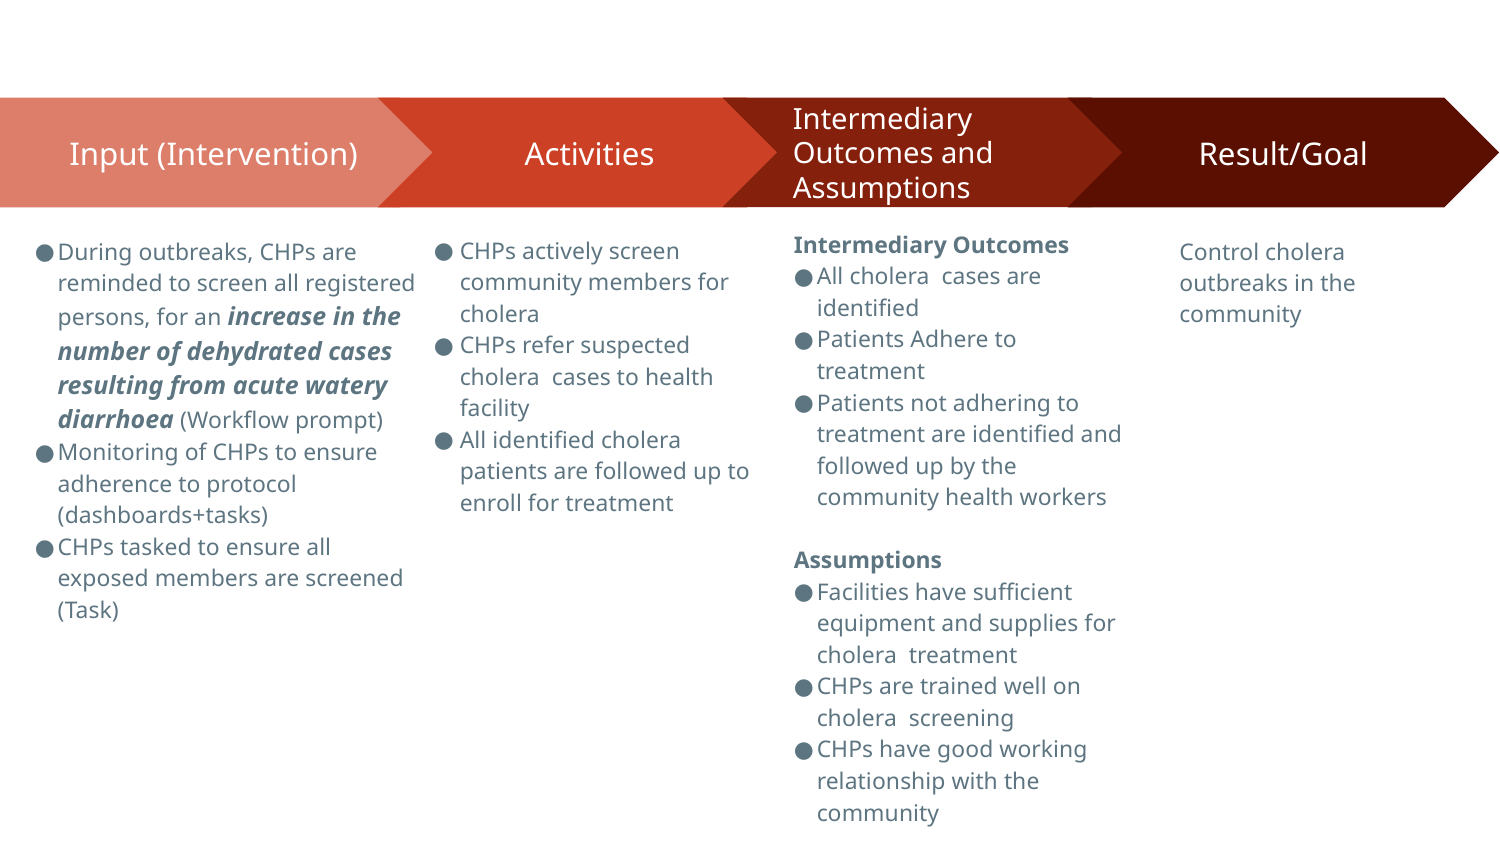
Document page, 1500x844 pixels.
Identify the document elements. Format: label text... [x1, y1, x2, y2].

text_box Result/Goal [1067, 97, 1500, 208]
text_box Input (Intervention) [0, 97, 432, 208]
text_box During outbreaks, CHPs are reminded to screen all registered persons, for an increase in the number of dehydrated cases resulting from acute watery diarrhoea (Workflow prompt) Monitoring of CHPs to ensure adherence to protocol (dashboards+tasks) CHPs tasked to ensure all exposed members are screened (Task) [19, 217, 432, 781]
text_box Intermediary Outcomes All cholera cases are identified Patients Adhere to treatment Patients not adhering to treatment are identified and followed up by the community health workers Assumptions Facilities have sufficient equipment and supplies for cholera treatment CHPs are trained well on cholera screening CHPs have good working relationship with the community [778, 210, 1147, 819]
text_box CHPs actively screen community members for cholera CHPs refer suspected cholera cases to health facility All identified cholera patients are followed up to enroll for treatment [415, 216, 772, 515]
text_box Intermediary Outcomes and Assumptions [722, 97, 1121, 208]
text_box Activities [377, 97, 776, 208]
text_box Control cholera outbreaks in the community [1163, 217, 1445, 647]
